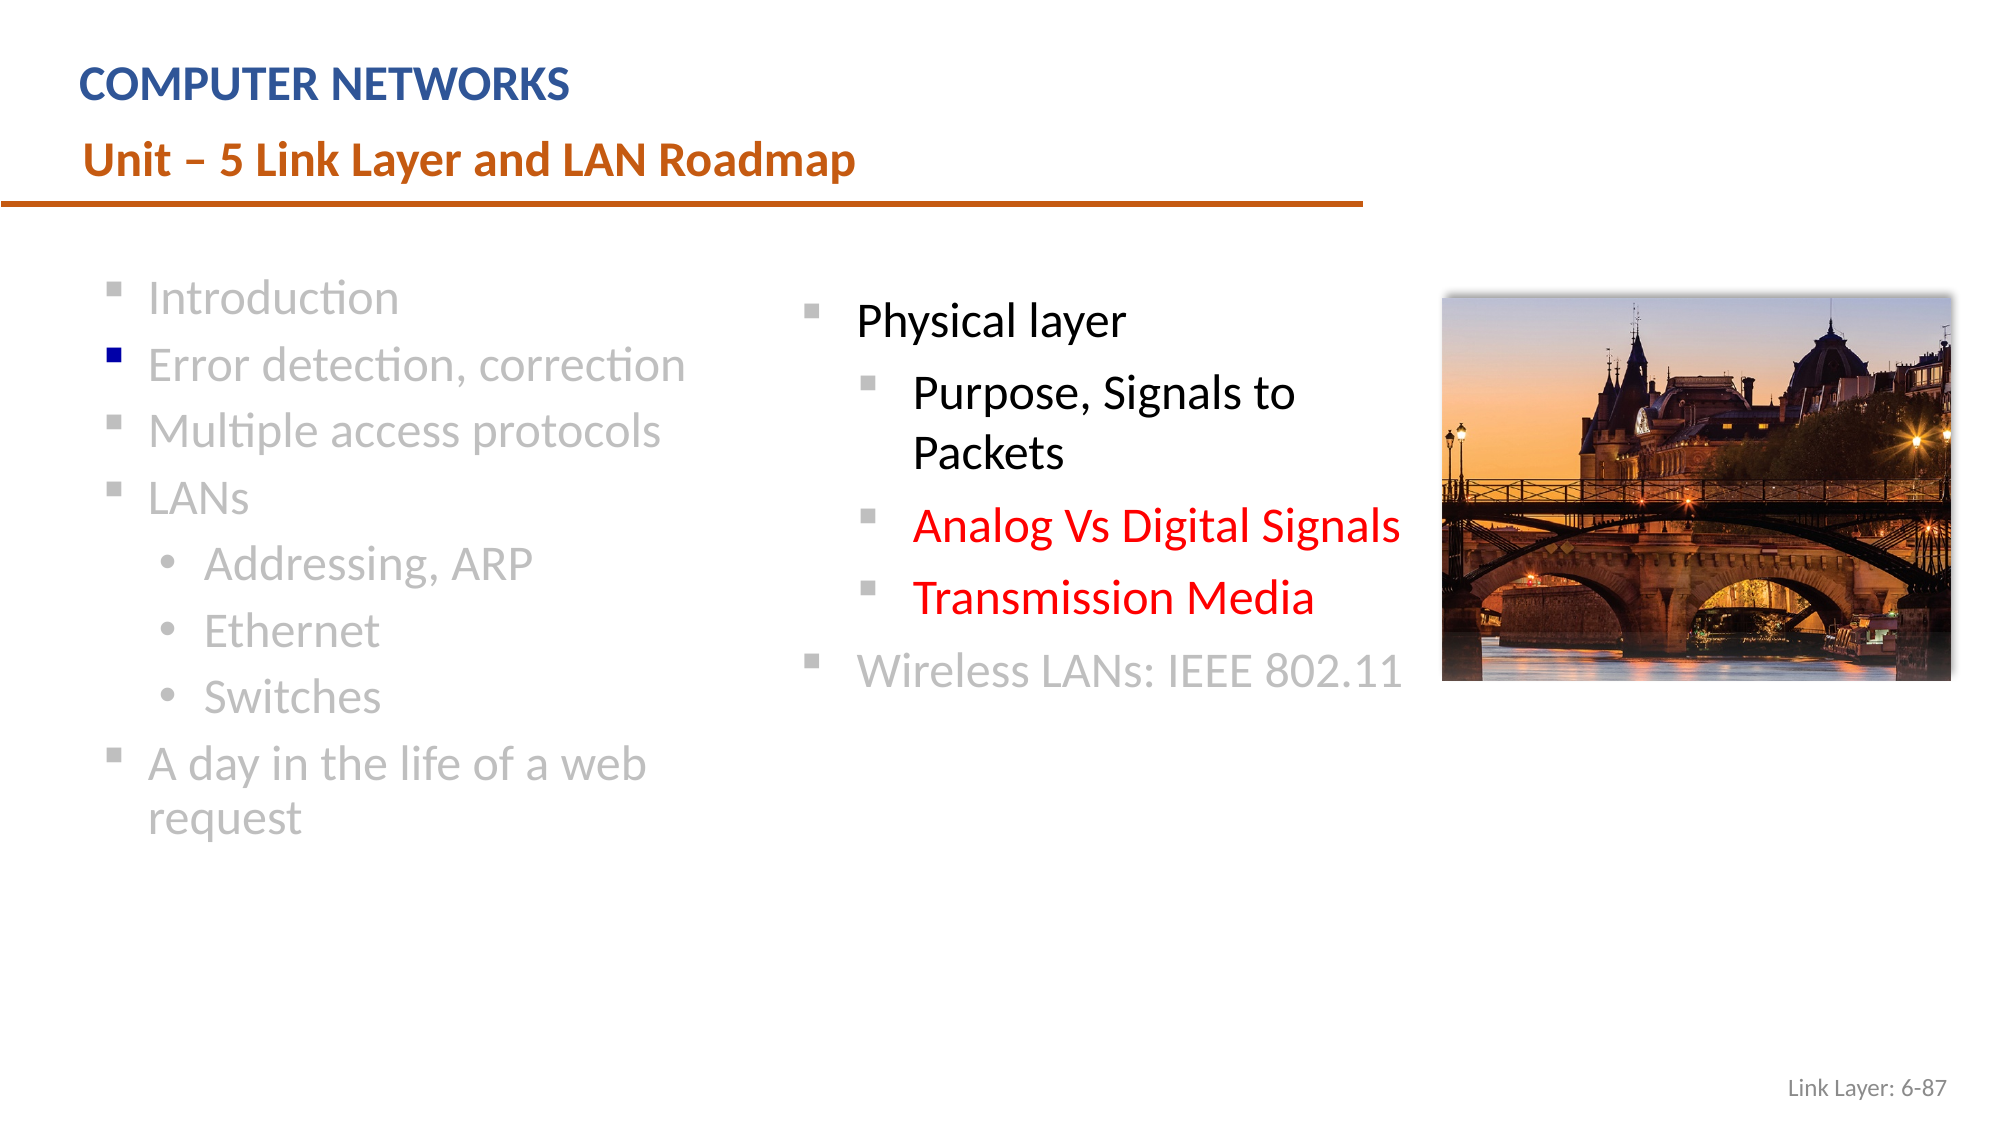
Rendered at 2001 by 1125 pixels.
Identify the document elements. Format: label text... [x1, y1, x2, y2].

picture [1441, 298, 1951, 681]
text_box Unit – 5 Link Layer and LAN Roadmap [68, 119, 872, 194]
text_box Physical layer Purpose, Signals to Packets Analog Vs Digital Signals Transmission Media Wireless LANs: IEEE 802.11 [783, 279, 1465, 820]
slide_number Link Layer: 6-87 [1512, 1056, 1963, 1117]
text_box COMPUTER NETWORKS [64, 43, 1295, 119]
text_box Introduction Error detection, correction Multiple access protocols LANs Addressing, ARP Ethernet Switches A day in the life of a web request [85, 264, 767, 1057]
